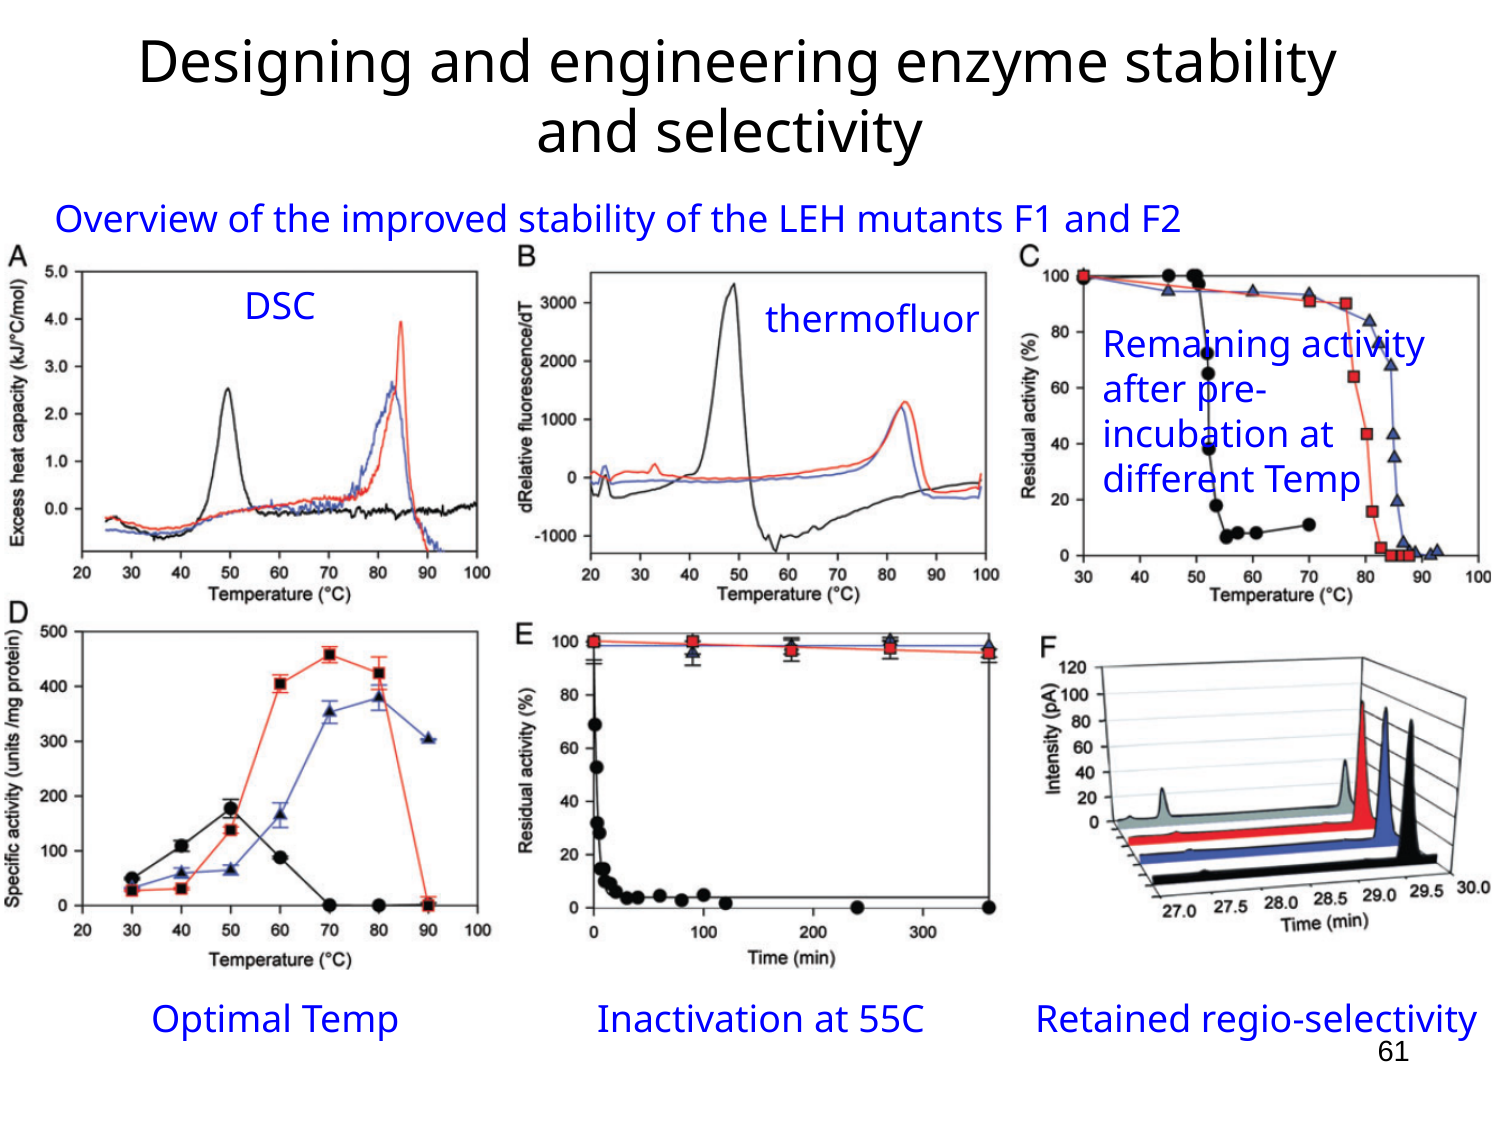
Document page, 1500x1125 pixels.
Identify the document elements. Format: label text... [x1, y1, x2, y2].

title Designing and engineering enzyme stability and selectivity [62, 24, 1413, 163]
text_box Retained regio-selectivity [1020, 991, 1493, 1048]
text_box Inactivation at 55C [582, 991, 941, 1048]
text_box Optimal Temp [136, 991, 415, 1048]
slide_number 61 [1074, 1048, 1426, 1103]
text_box Overview of the improved stability of the LEH mutants F1 and F2 [39, 187, 1199, 235]
picture [0, 237, 1500, 982]
